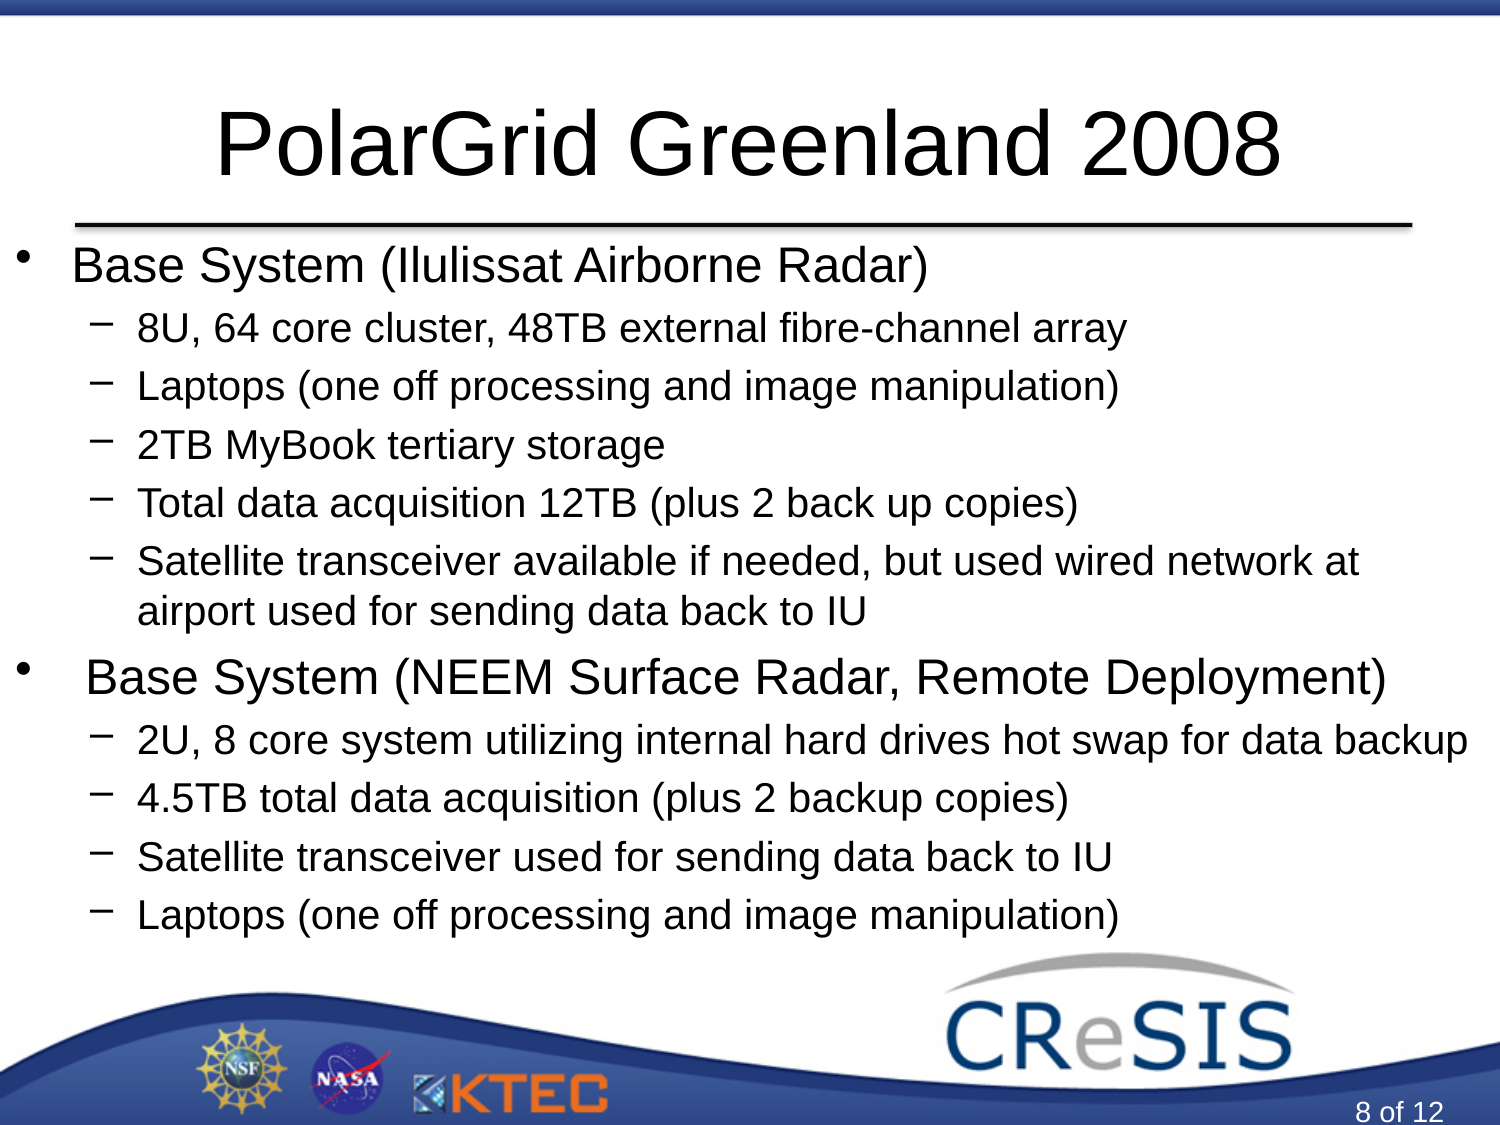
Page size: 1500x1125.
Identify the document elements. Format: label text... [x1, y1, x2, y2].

list Base System (Ilulissat Airborne Radar) 8U, 64 core cluster, 48TB external fibre-channel array Laptops (one off processing and image manipulation) 2TB MyBook tertiary storage Total data acquisition 12TB (plus 2 back up copies) Satellite transceiver available if needed, but used wired network at airport used for sending data back to IU Base System (NEEM Surface Radar, Remote Deployment) 2U, 8 core system utilizing internal hard drives hot swap for data backup 4.5TB total data acquisition (plus 2 backup copies) Satellite transceiver used for sending data back to IU Laptops (one off processing and image manipulation) [0, 224, 1500, 956]
picture [0, 0, 1500, 24]
picture [0, 956, 1500, 1125]
slide_number 8 of 12 [1299, 1085, 1500, 1125]
title PolarGrid Greenland 2008 [74, 44, 1426, 224]
